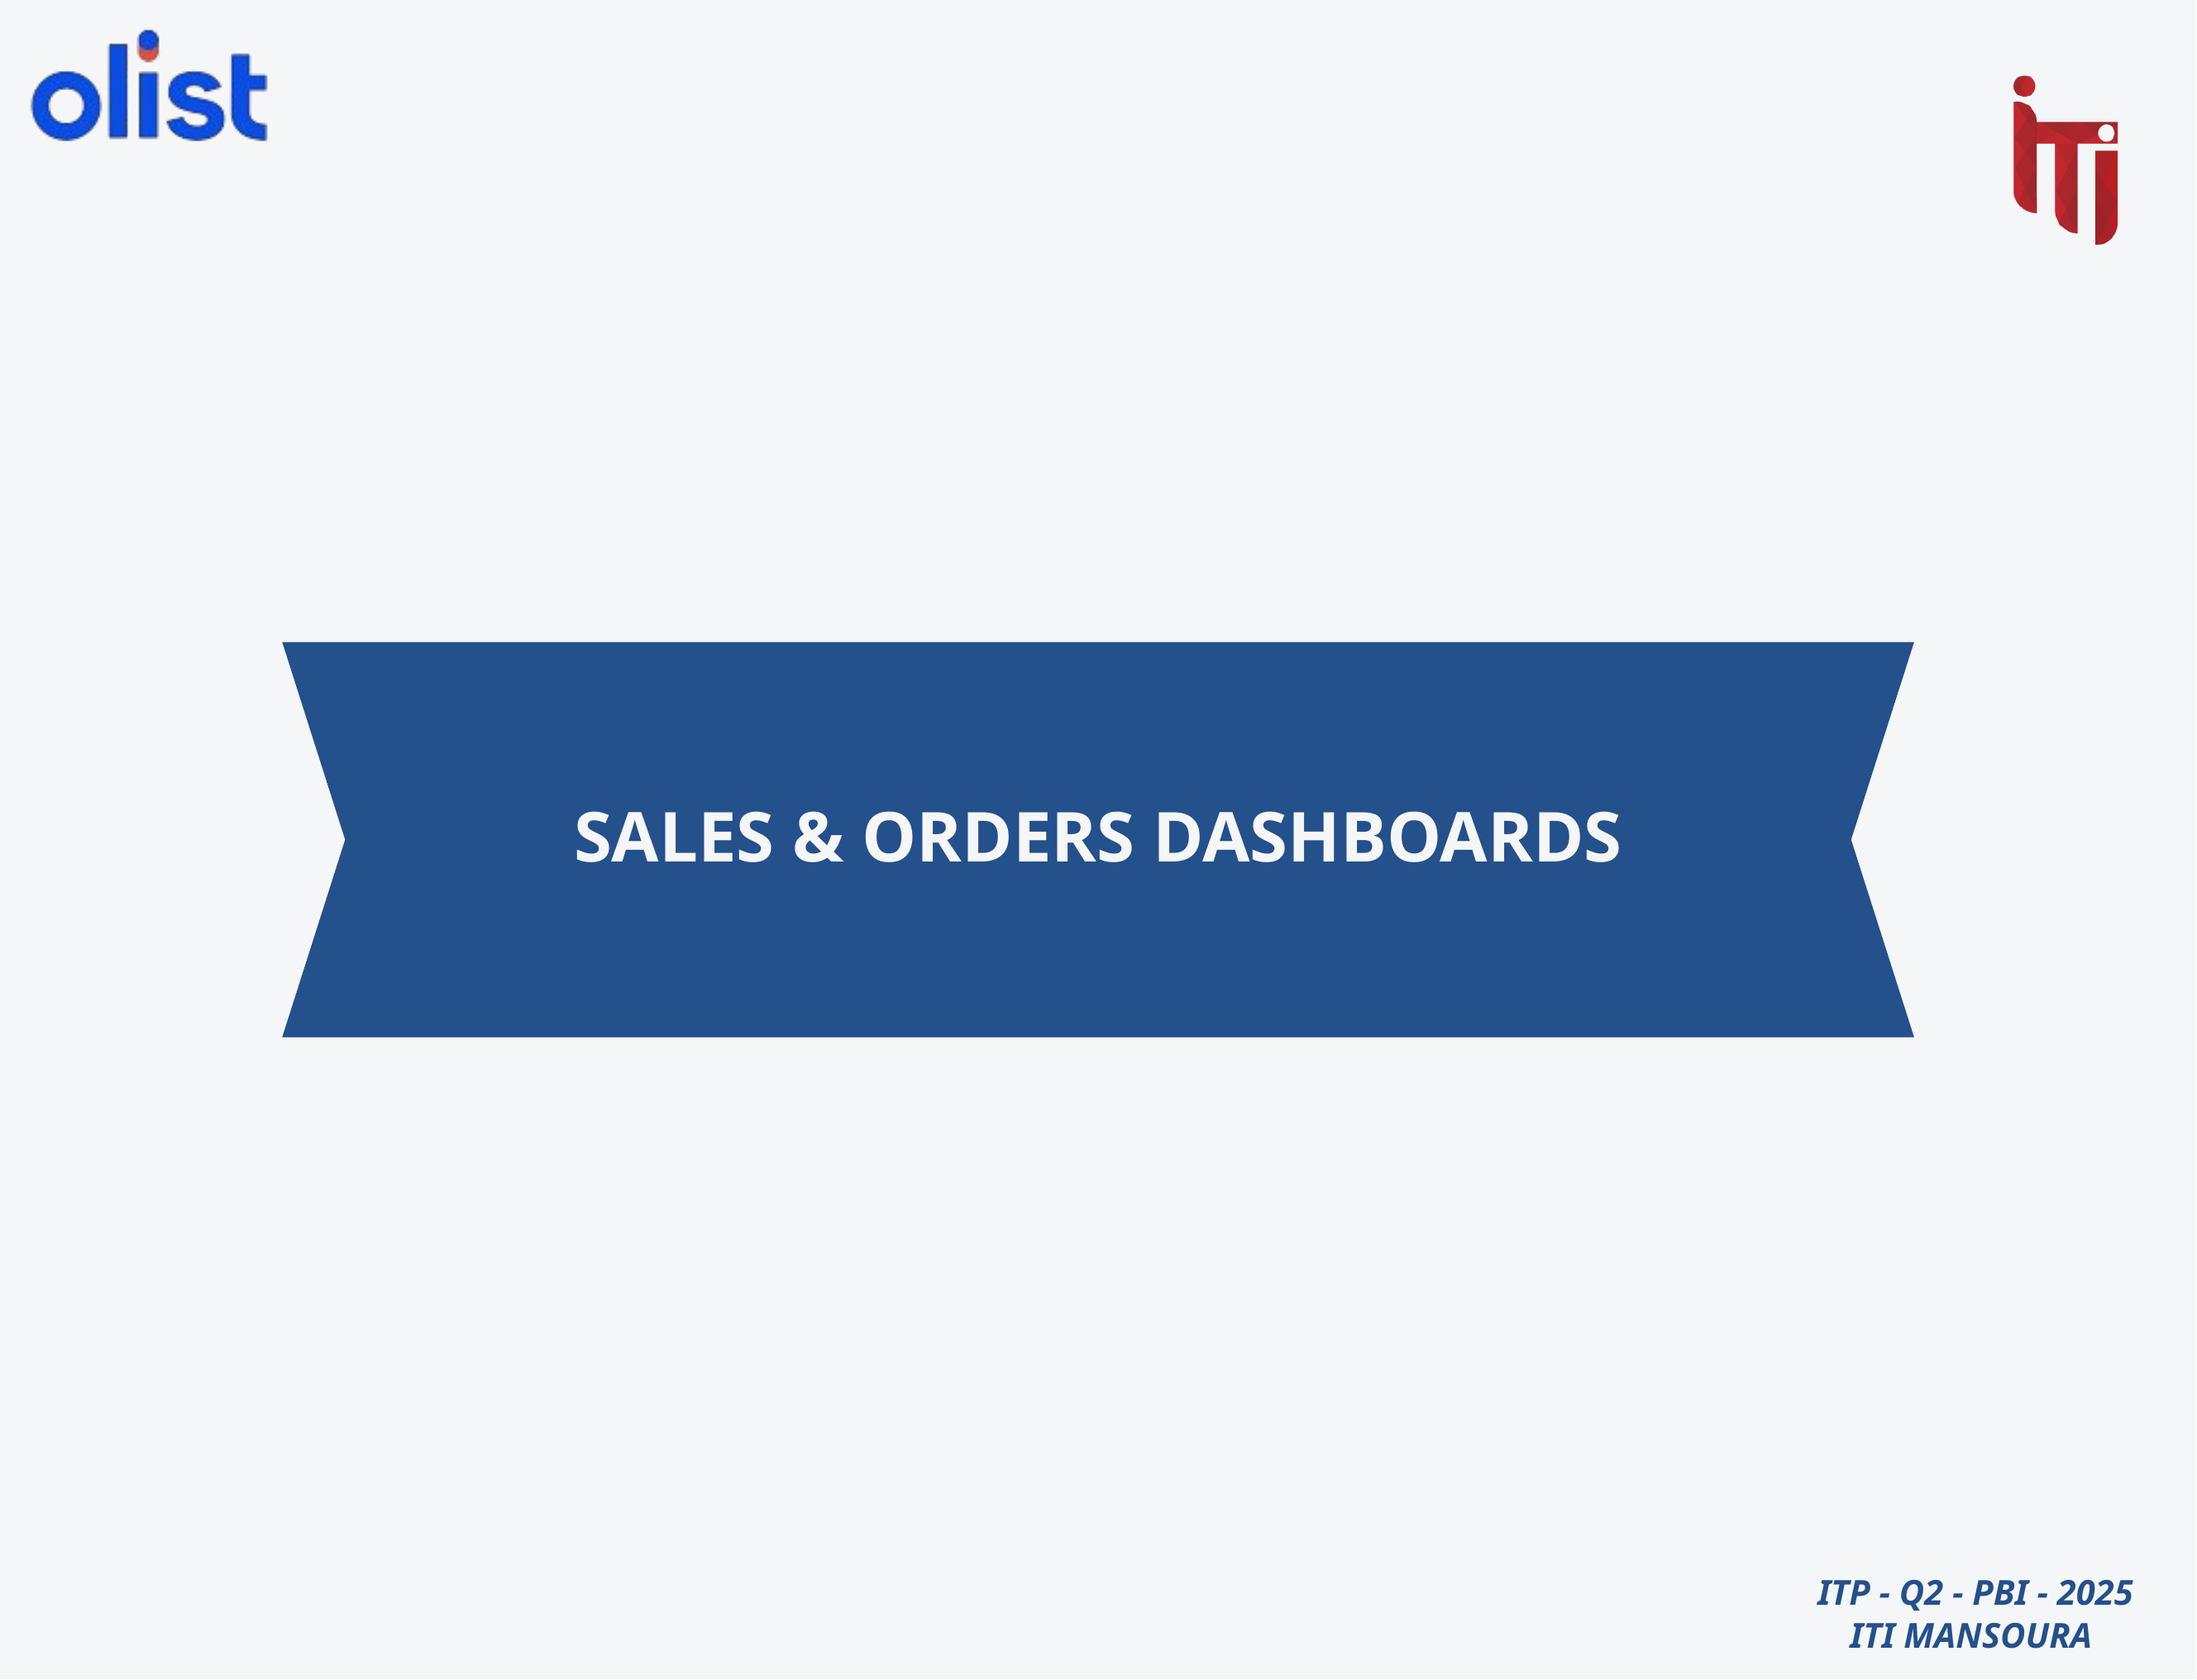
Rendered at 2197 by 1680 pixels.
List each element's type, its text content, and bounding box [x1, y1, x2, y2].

text_box [0, 0, 301, 193]
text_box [282, 642, 1915, 1038]
text_box ITP - Q2 - PBI - 2025 ITI MANSOURA [1749, 1568, 2194, 1655]
text_box [2004, 58, 2132, 245]
